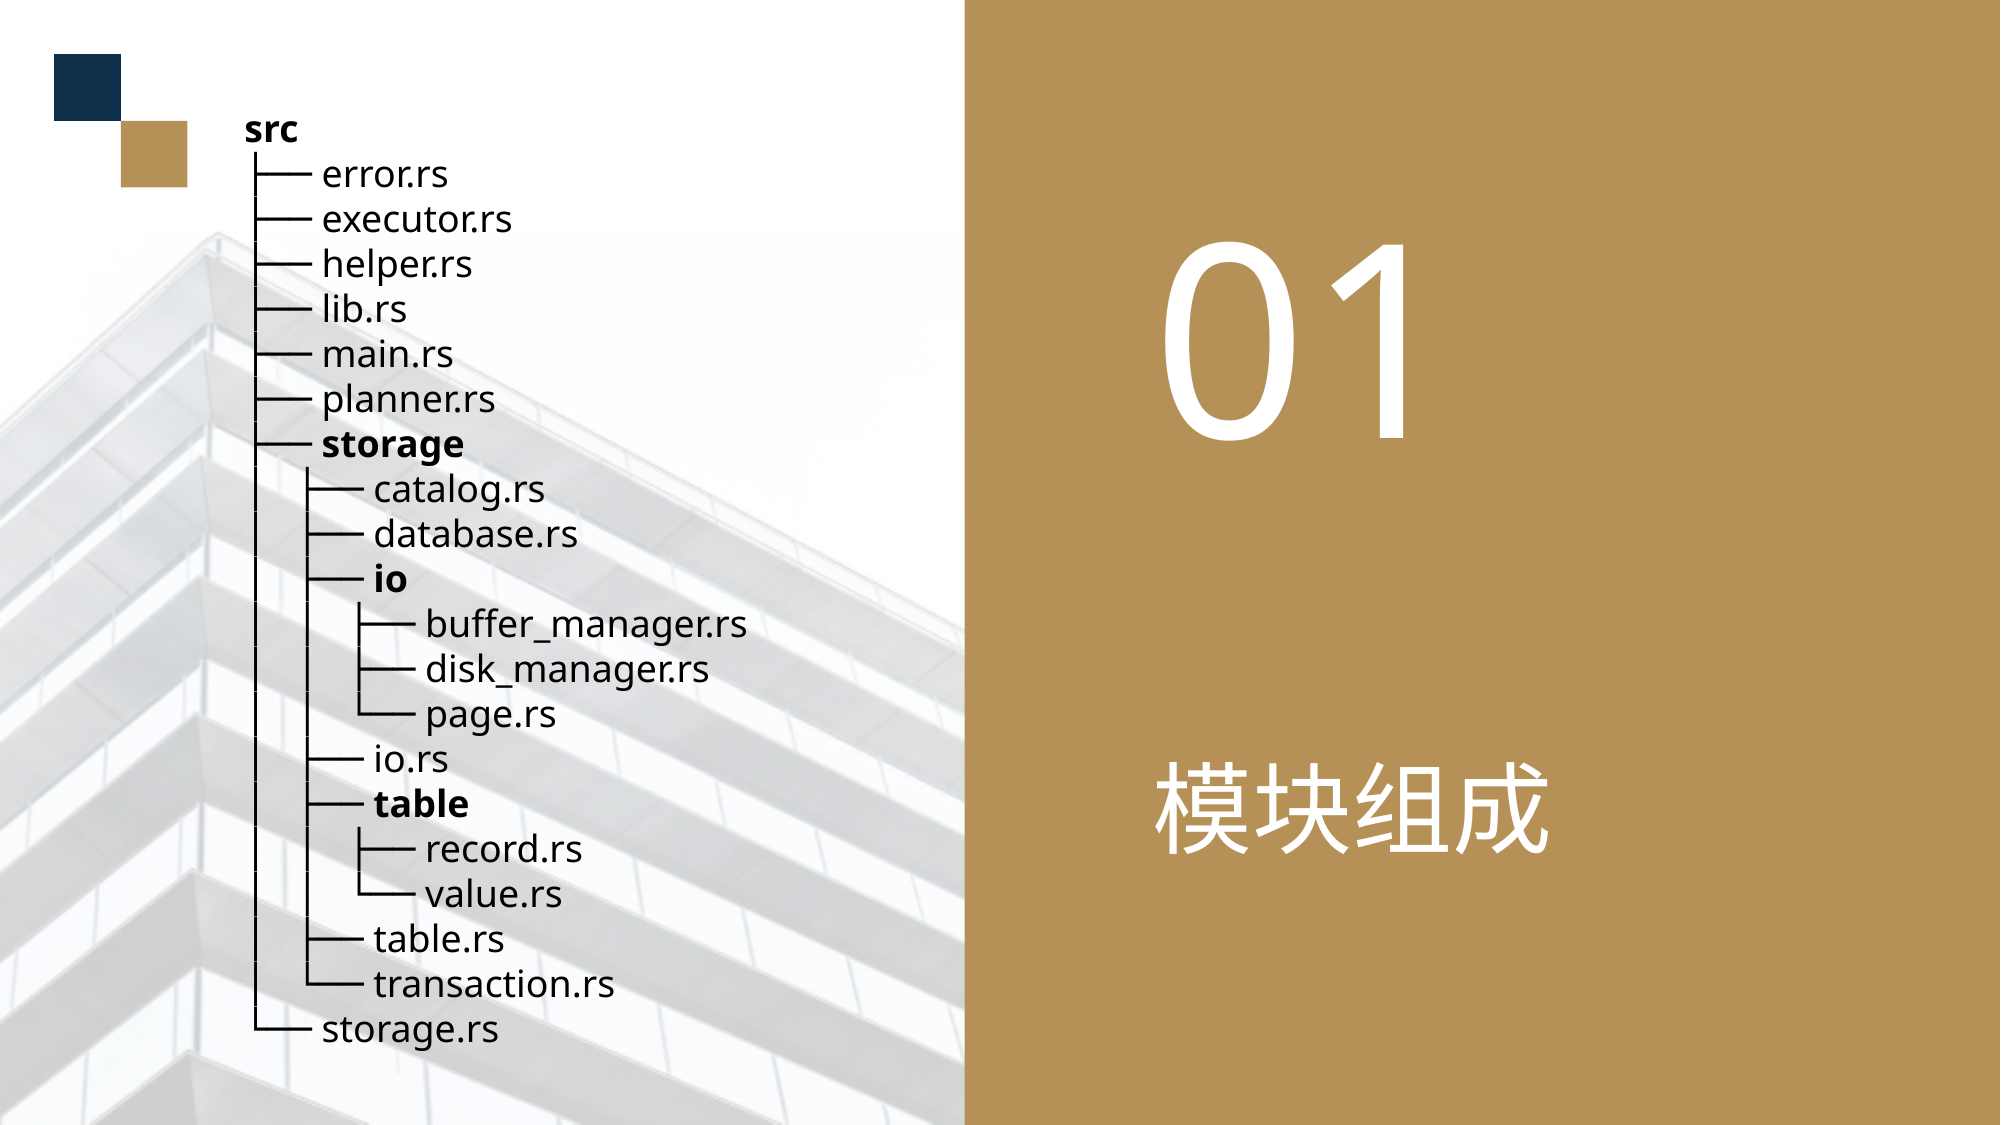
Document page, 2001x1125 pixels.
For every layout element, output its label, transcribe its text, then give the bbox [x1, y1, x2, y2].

text_box src ├── error.rs ├── executor.rs ├── helper.rs ├── lib.rs ├── main.rs ├── planner.rs ├── storage │ ├── catalog.rs │ ├── database.rs │ ├── io │ │ ├── buffer_manager.rs │ │ ├── disk_manager.rs │ │ └── page.rs │ ├── io.rs │ ├── table │ │ ├── record.rs │ │ └── value.rs │ ├── table.rs │ └── transaction.rs └── storage.rs [229, 97, 897, 1058]
list 01 [1152, 80, 1695, 551]
title 模块组成 [1152, 704, 1836, 905]
picture [0, 0, 964, 1125]
